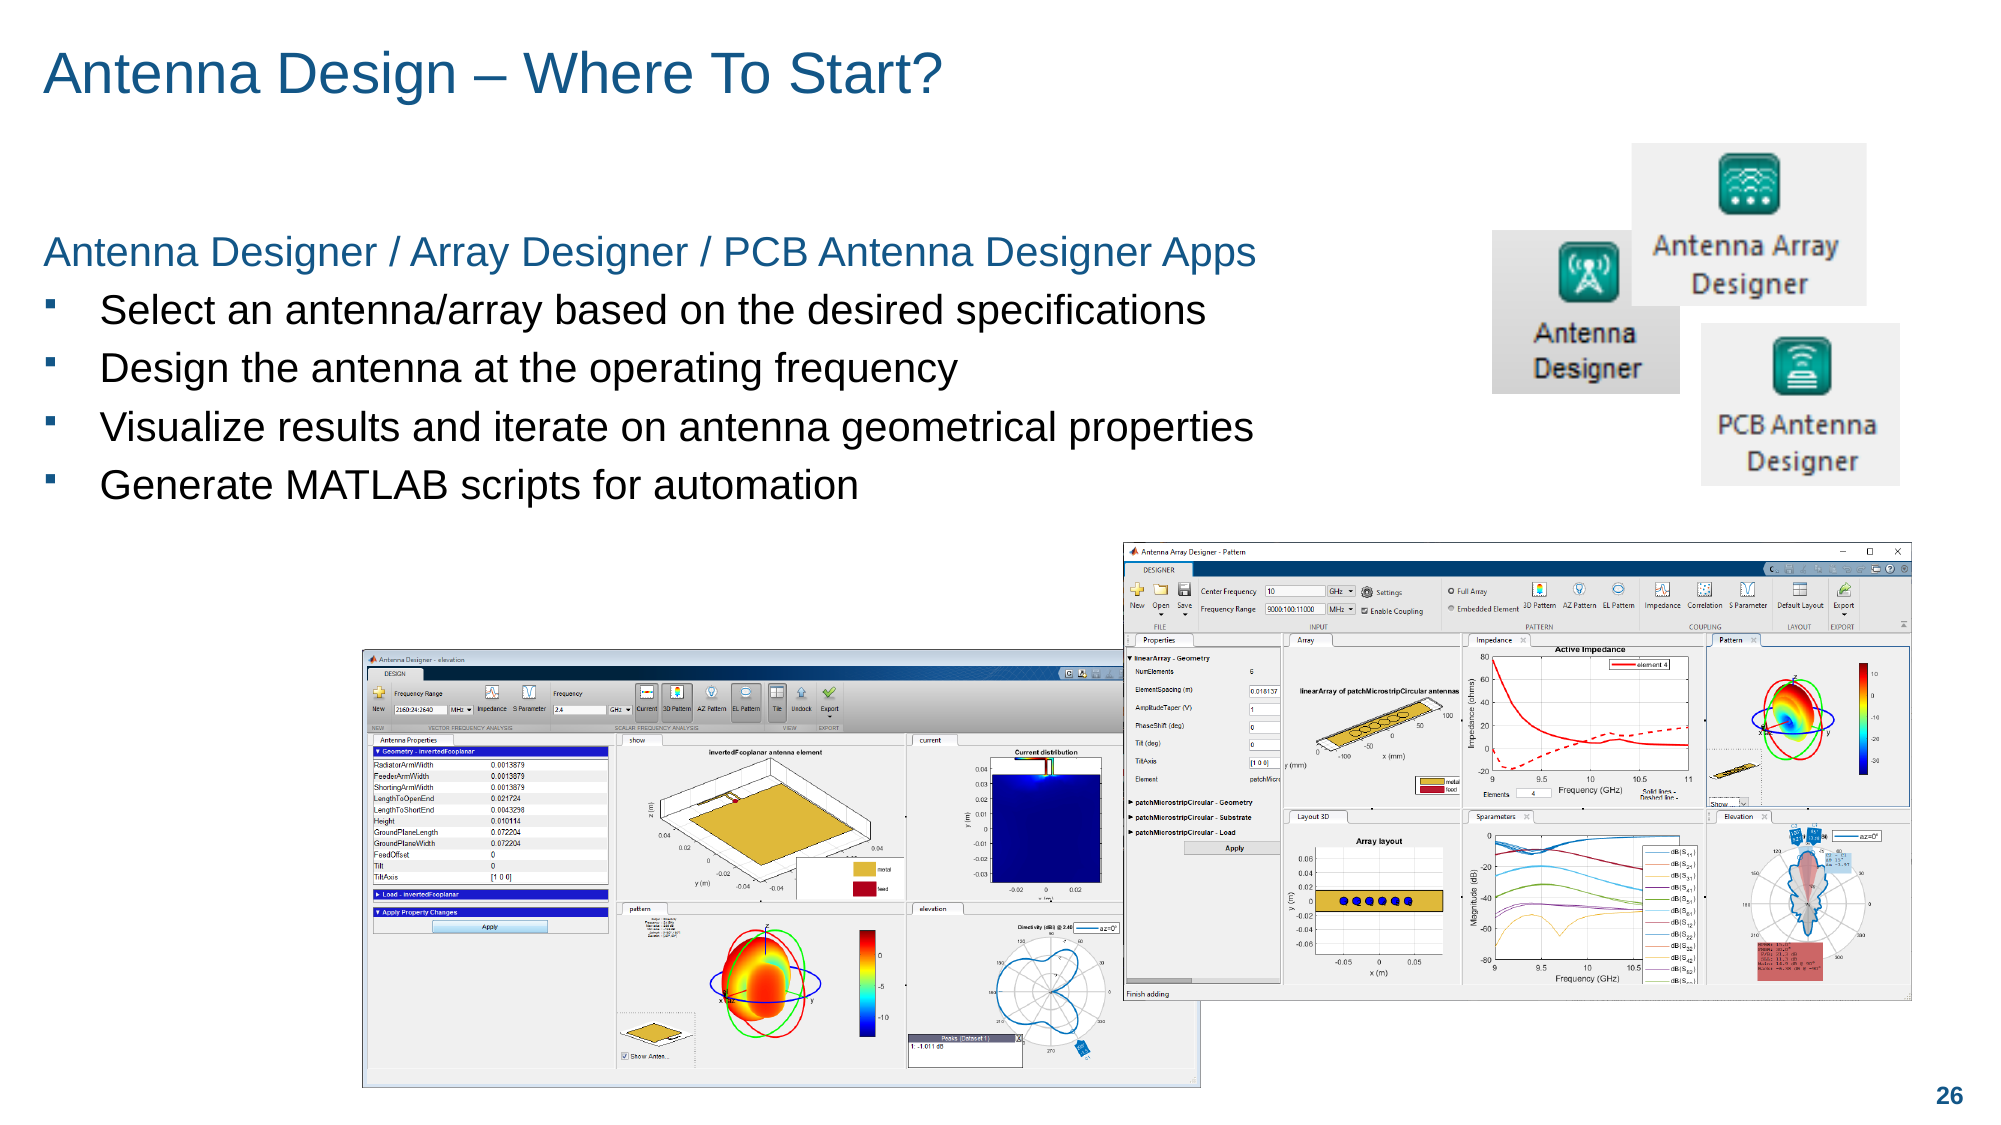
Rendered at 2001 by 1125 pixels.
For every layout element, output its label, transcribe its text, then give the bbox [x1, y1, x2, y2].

title Antenna Design – Where To Start? [28, 28, 2000, 191]
picture [1701, 322, 1900, 486]
picture [1491, 143, 1867, 394]
list Antenna Designer / Array Designer / PCB Antenna Designer Apps Select an antenna/array based on the desired specifications Design the antenna at the operating frequency Visualize results and iterate on antenna geometrical properties Generate MATLAB scripts for automation [28, 216, 1613, 1012]
picture [362, 542, 1912, 1088]
